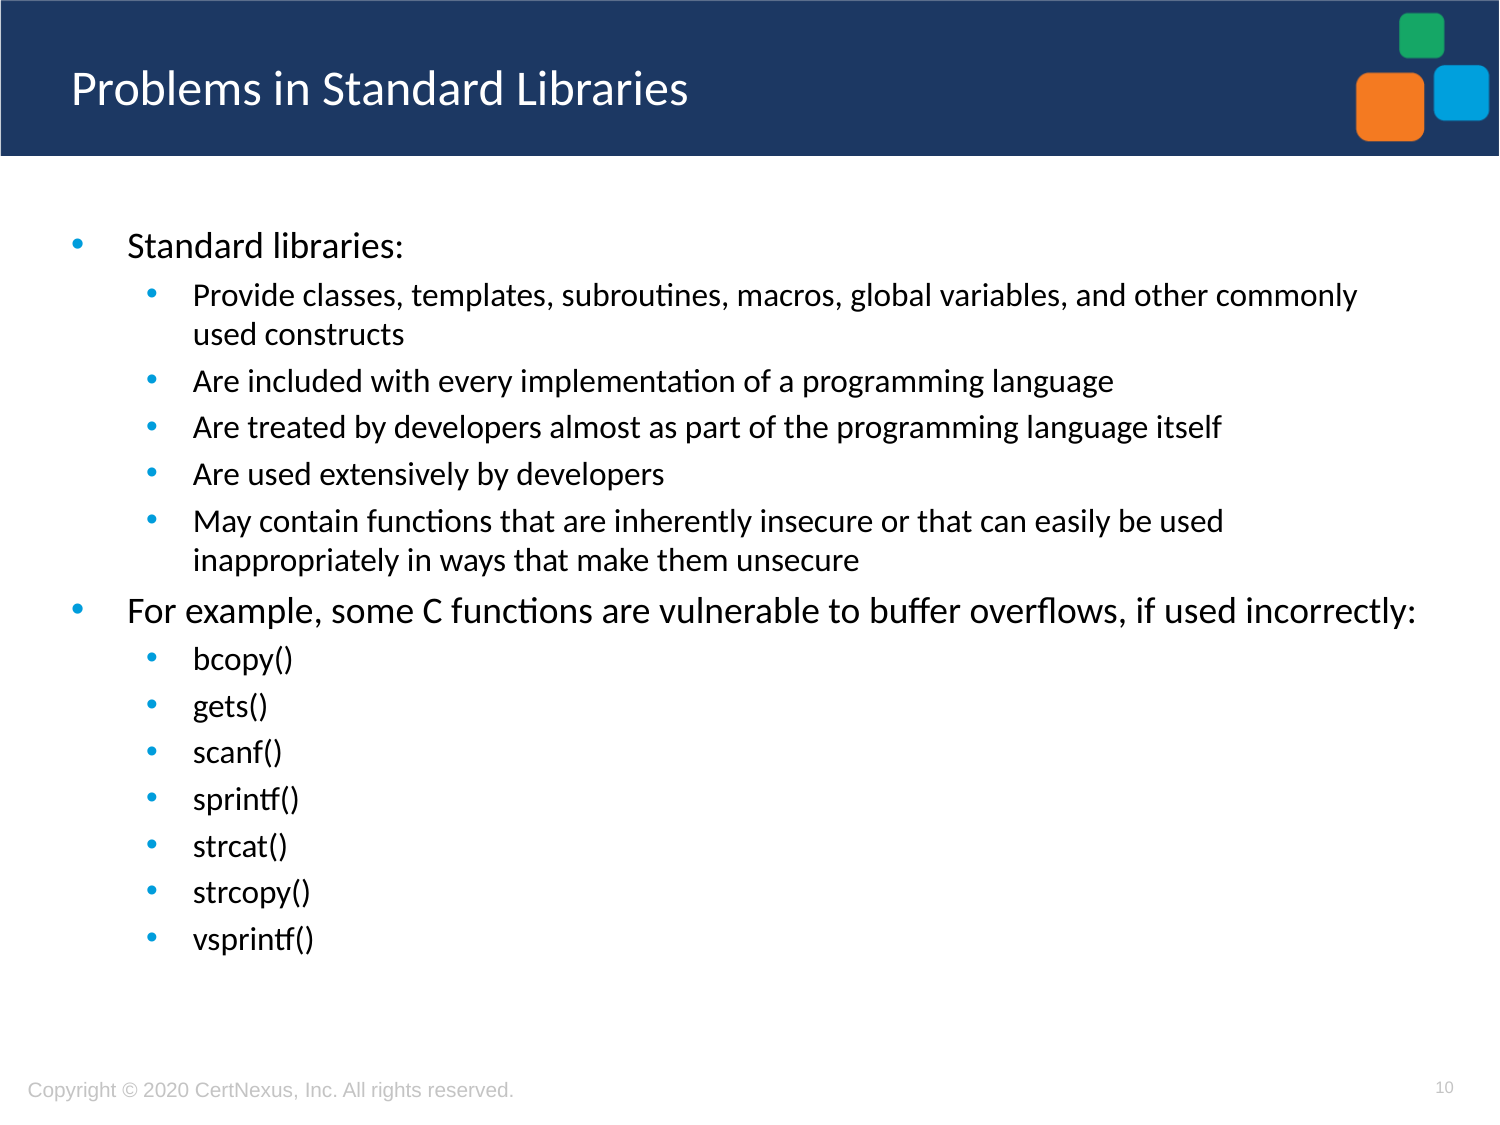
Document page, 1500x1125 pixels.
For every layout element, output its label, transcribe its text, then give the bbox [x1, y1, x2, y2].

picture [0, 0, 1500, 156]
title Problems in Standard Libraries [56, 16, 1350, 155]
list Standard libraries: Provide classes, templates, subroutines, macros, global variables, and other commonly used constructs Are included with every implementation of a programming language Are treated by developers almost as part of the programming language itself Are used extensively by developers May contain functions that are inherently insecure or that can easily be used inappropriately in ways that make them unsecure For example, some C functions are vulnerable to buffer overflows, if used incorrectly: bcopy() gets() scanf() sprintf() strcat() strcopy() vsprintf() [56, 213, 1444, 1021]
slide_number 10 [1118, 1057, 1469, 1118]
